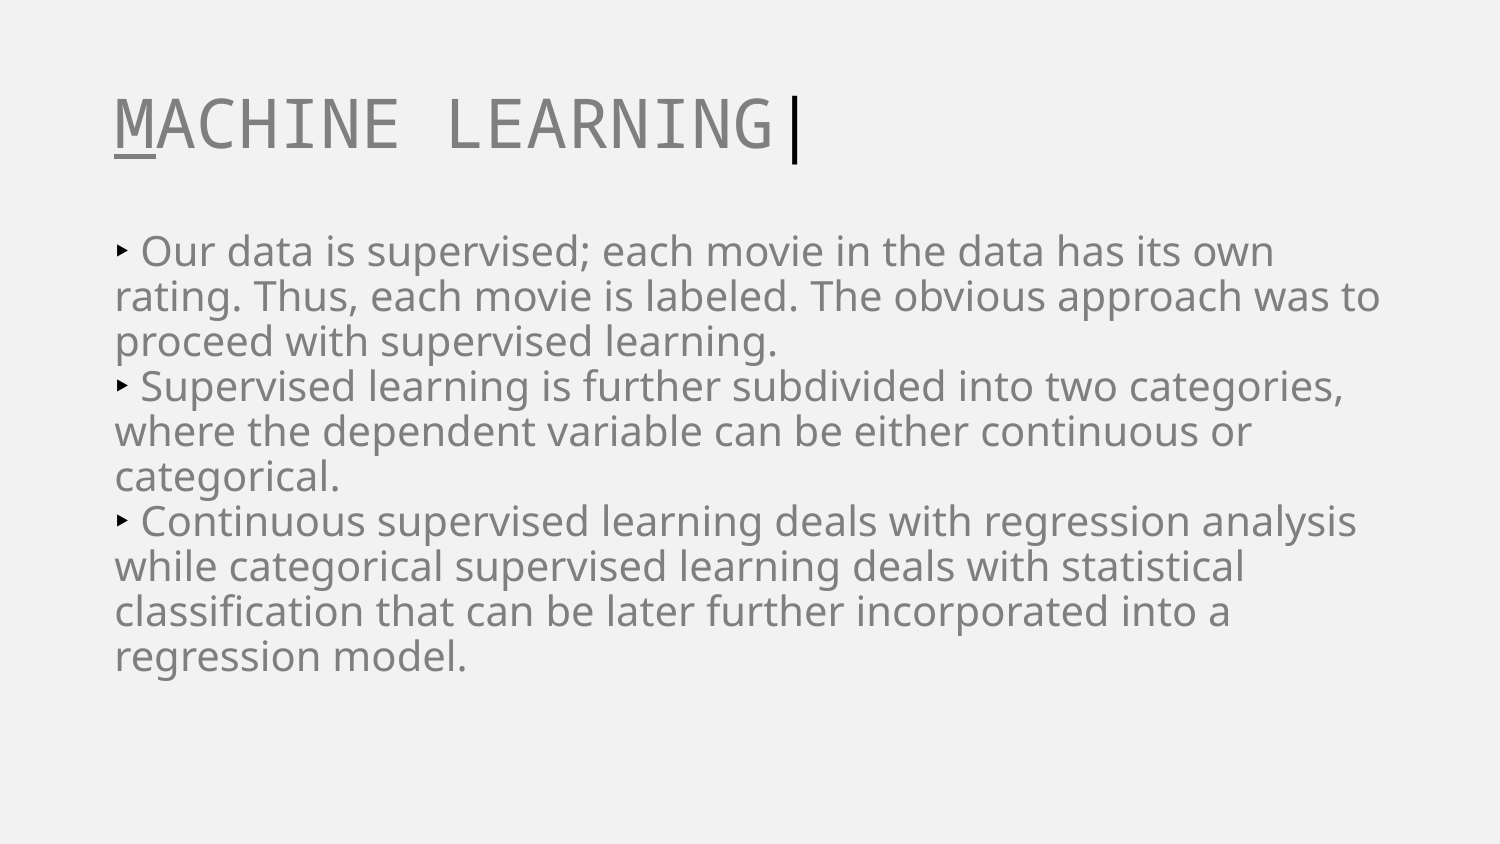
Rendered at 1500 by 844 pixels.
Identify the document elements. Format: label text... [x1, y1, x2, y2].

list ‣ Our data is supervised; each movie in the data has its own rating. Thus, each movie is labeled. The obvious approach was to proceed with supervised learning. ‣ Supervised learning is further subdivided into two categories, where the dependent variable can be either continuous or categorical. ‣ Continuous supervised learning deals with regression analysis while categorical supervised learning deals with statistical classification that can be later further incorporated into a regression model. [103, 224, 1397, 760]
title MACHINE LEARNING| [103, 44, 1397, 208]
